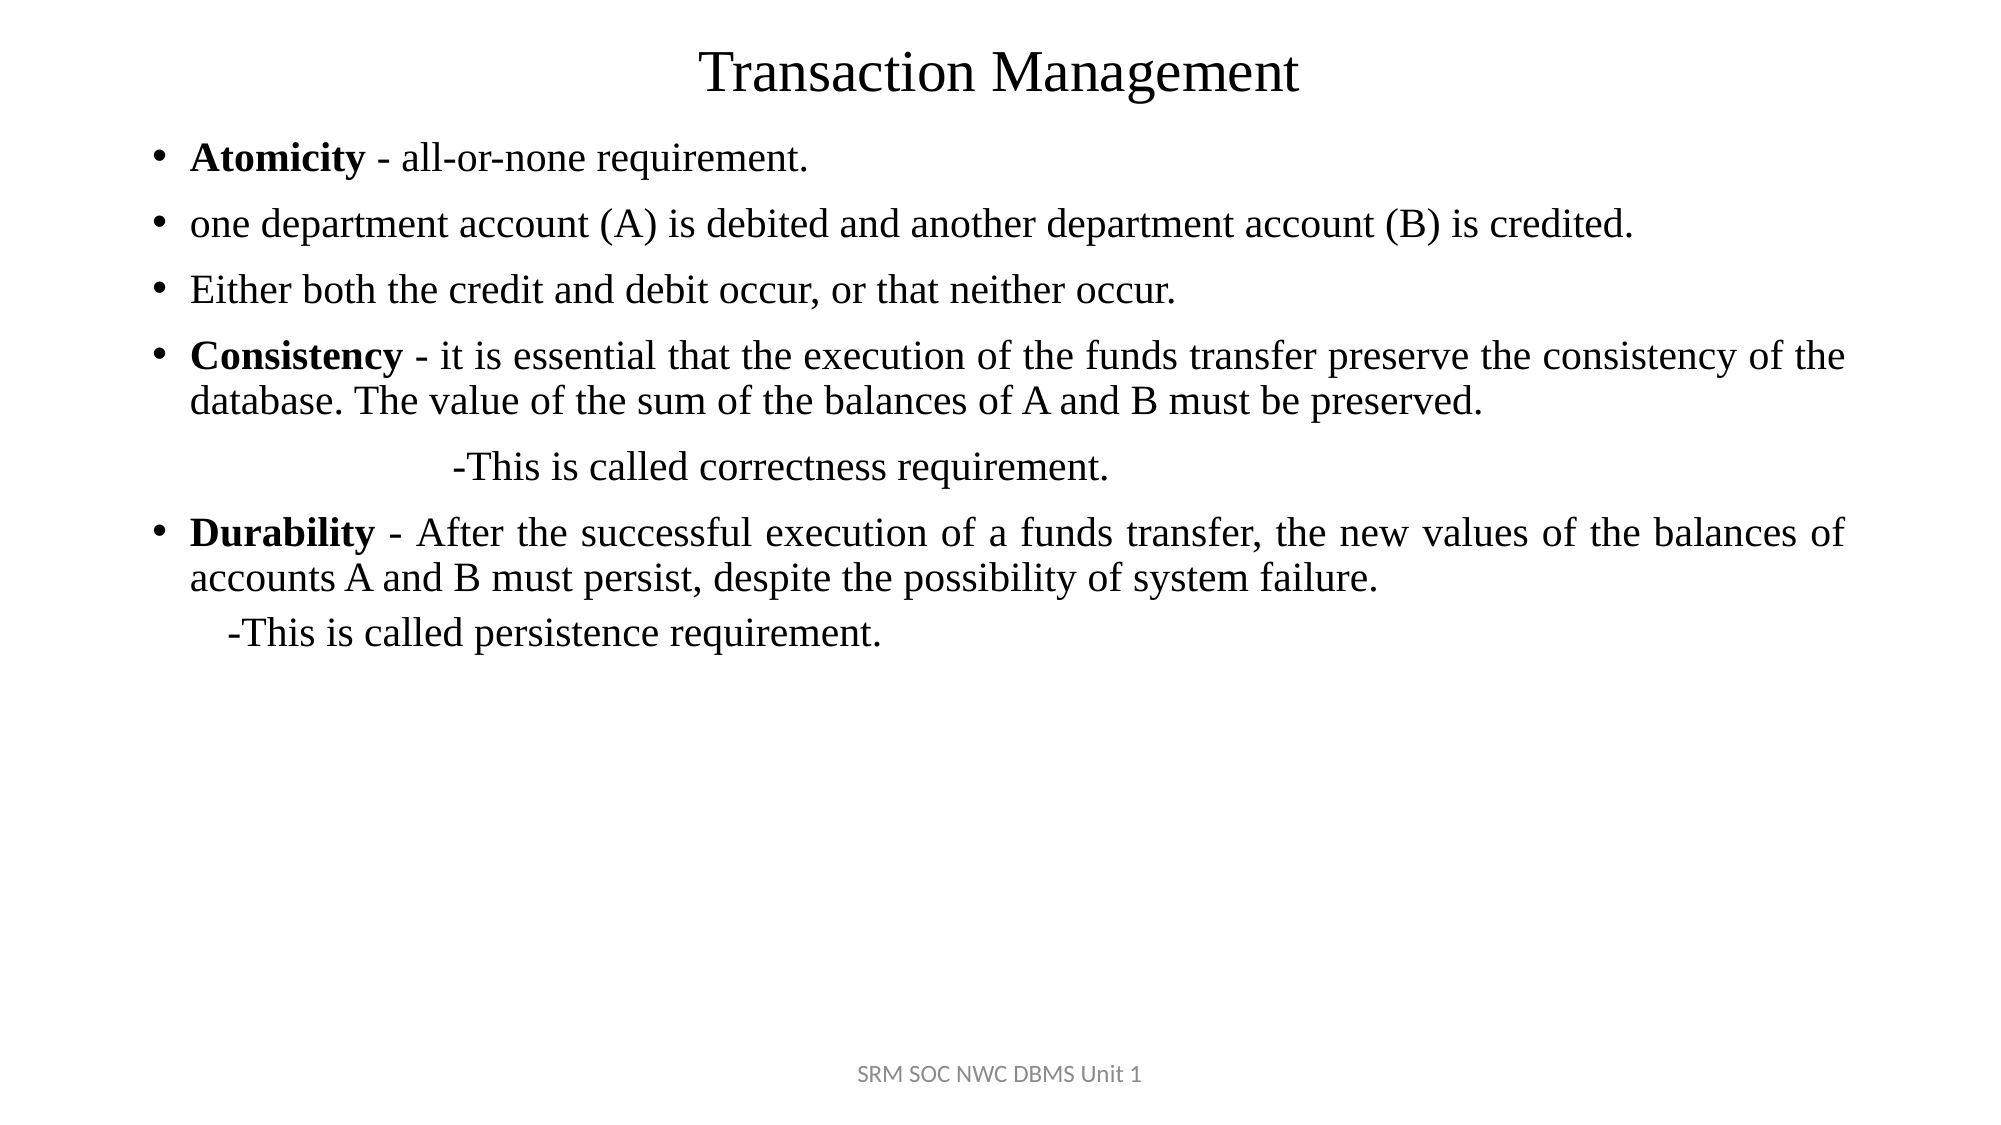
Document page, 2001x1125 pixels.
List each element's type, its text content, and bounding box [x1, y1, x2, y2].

title Transaction Management [137, 32, 1863, 112]
footer SRM SOC NWC DBMS Unit 1 [662, 1042, 1338, 1103]
list Atomicity - all-or-none requirement. one department account (A) is debited and another department account (B) is credited. Either both the credit and debit occur, or that neither occur. Consistency - it is essential that the execution of the funds transfer preserve the consistency of the database. The value of the sum of the balances of A and B must be preserved. -This is called correctness requirement. Durability - After the successful execution of a funds transfer, the new values of the balances of accounts A and B must persist, despite the possibility of system failure. -This is called persistence requirement. [137, 127, 1863, 1014]
